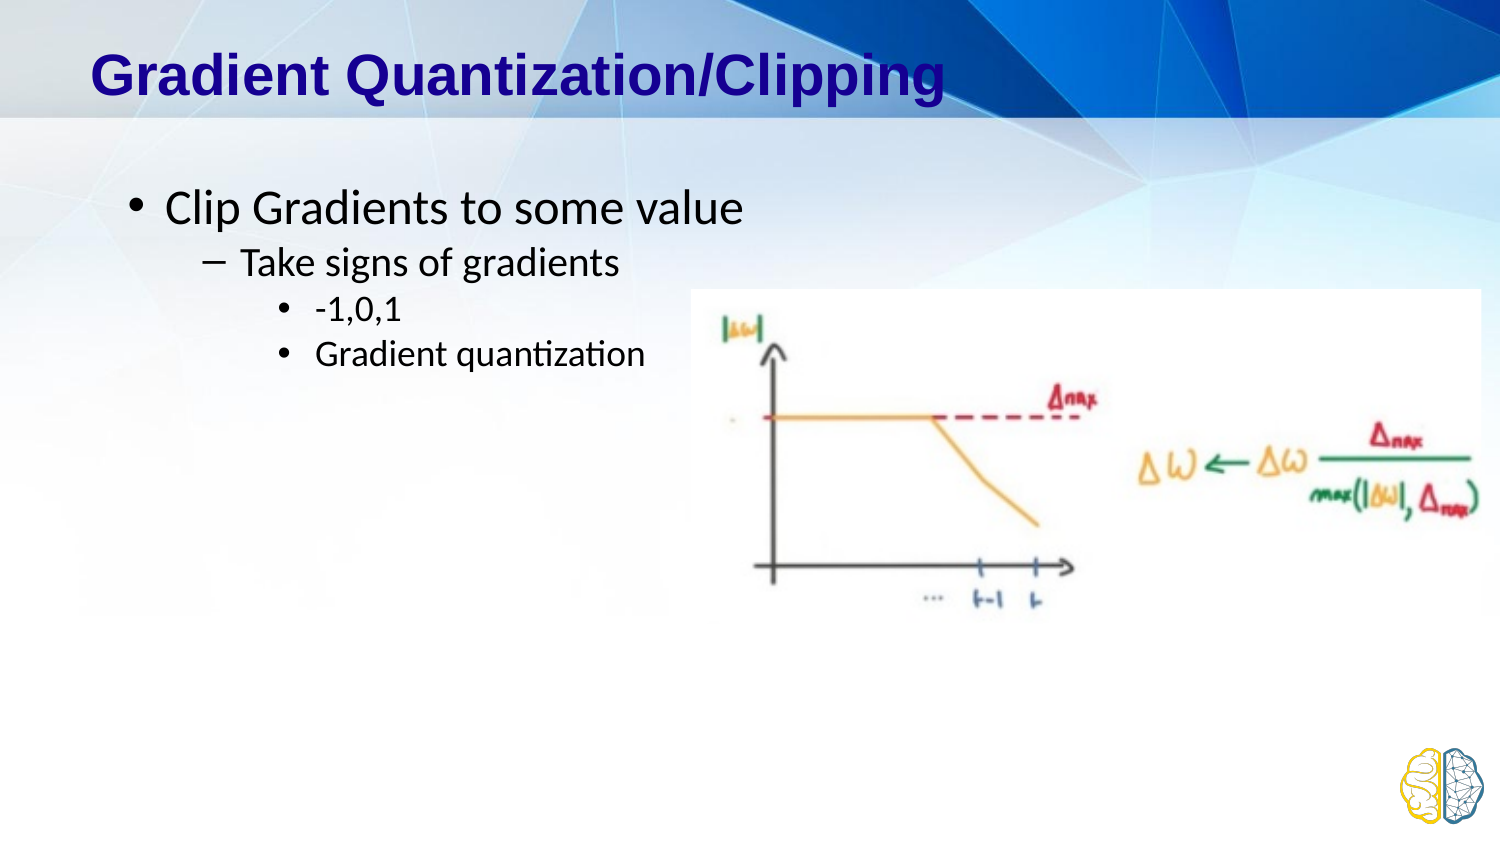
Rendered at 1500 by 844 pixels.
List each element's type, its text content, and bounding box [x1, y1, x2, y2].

picture [0, 0, 1500, 844]
title Gradient Quantization/Clipping [75, 21, 1425, 122]
list Clip Gradients to some value Take signs of gradients -1,0,1 Gradient quantization [75, 159, 1425, 754]
